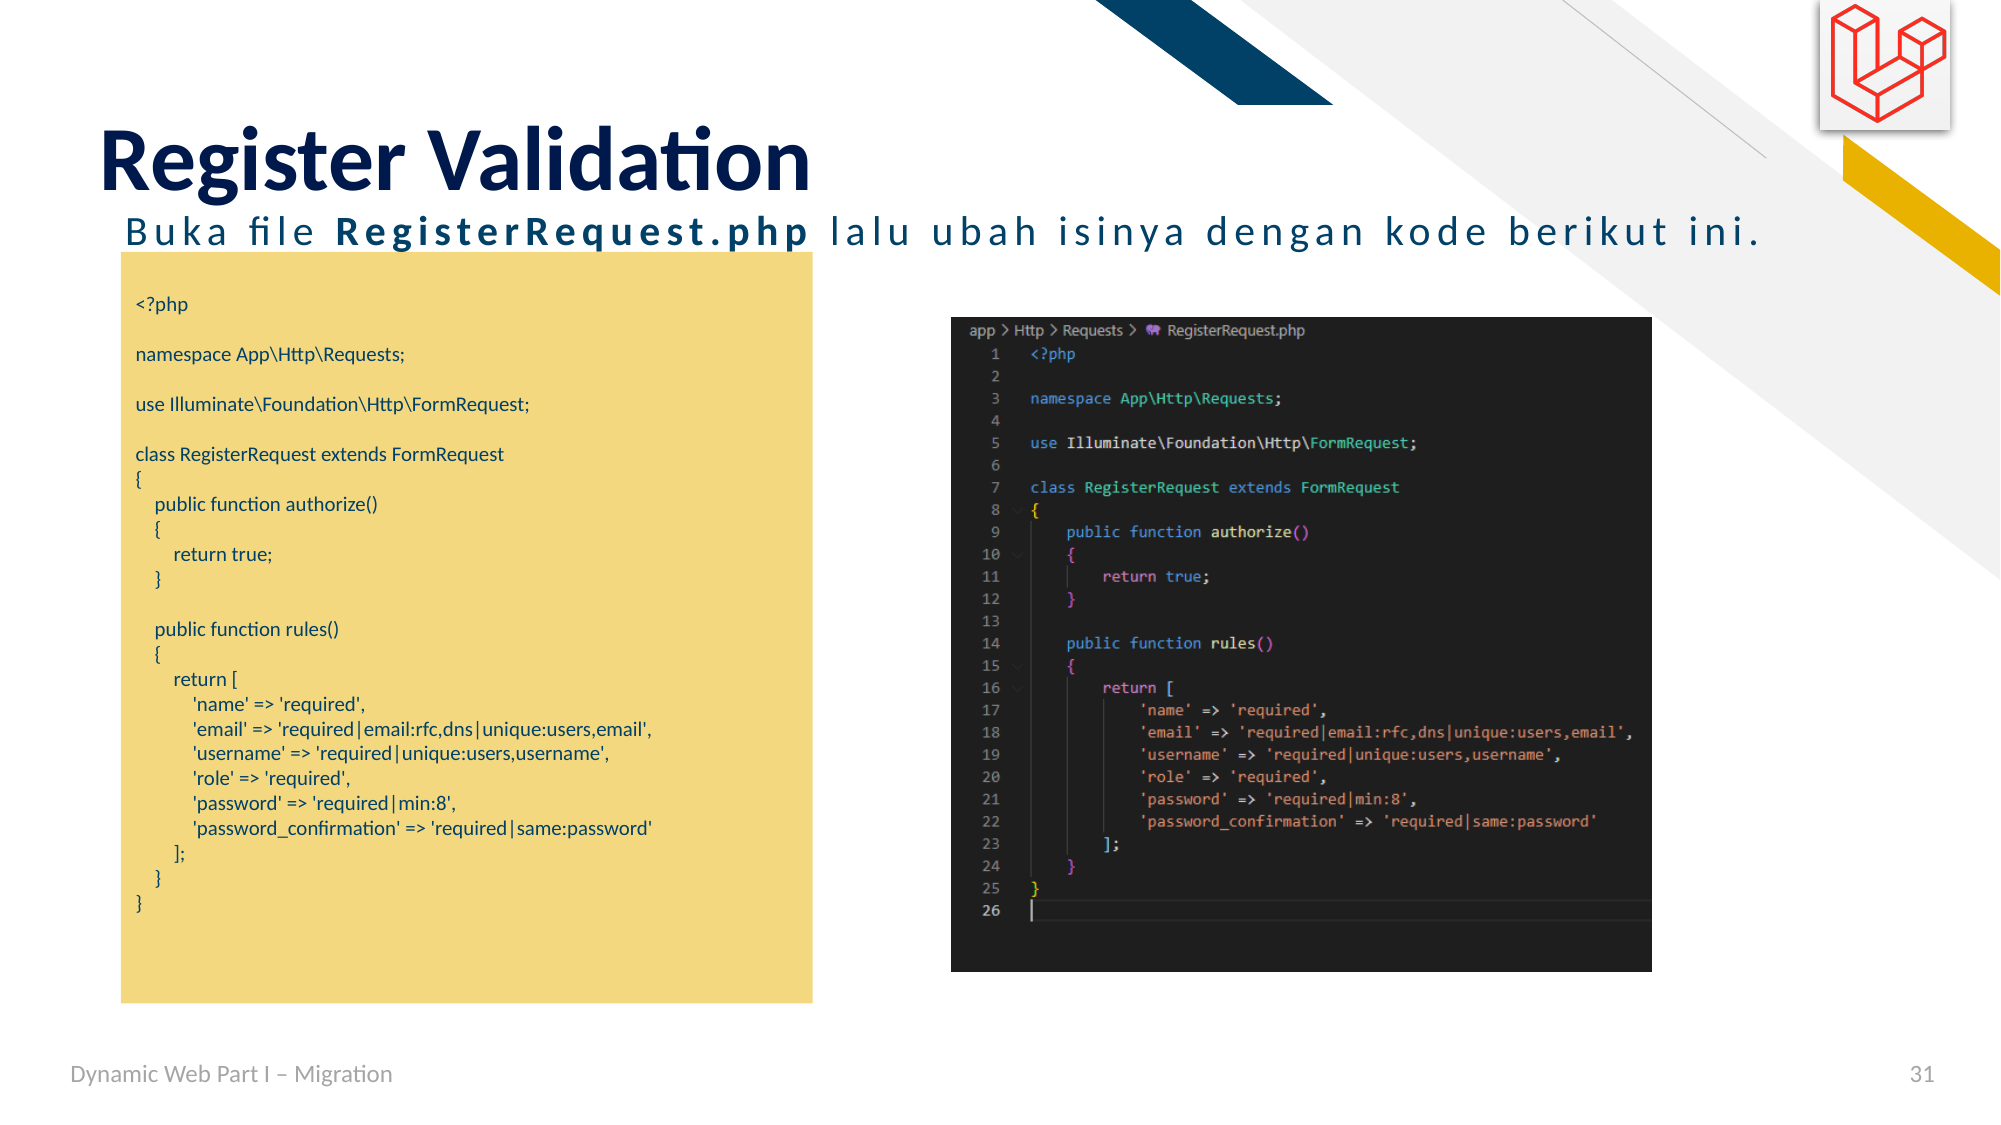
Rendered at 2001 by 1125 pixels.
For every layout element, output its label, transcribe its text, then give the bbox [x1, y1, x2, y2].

footer Dynamic Web Part I – Migration [55, 1042, 731, 1103]
title Register Validation [85, 21, 1453, 211]
text_box [1820, 0, 1950, 130]
slide_number 31 [1828, 1042, 1950, 1103]
picture [951, 317, 1652, 972]
text_box Buka file RegisterRequest.php lalu ubah isinya dengan kode berikut ini. [110, 201, 1879, 972]
picture [1831, 4, 1947, 125]
text_box <?php namespace App\Http\Requests; use Illuminate\Foundation\Http\FormRequest; class RegisterRequest extends FormRequest { public function authorize() { return true; } public function rules() { return [ 'name' => 'required', 'email' => 'required|email:rfc,dns|unique:users,email', 'username' => 'required|unique:users,username', 'role' => 'required', 'password' => 'required|min:8', 'password_confirmation' => 'required|same:password' ]; } } [120, 251, 813, 1004]
